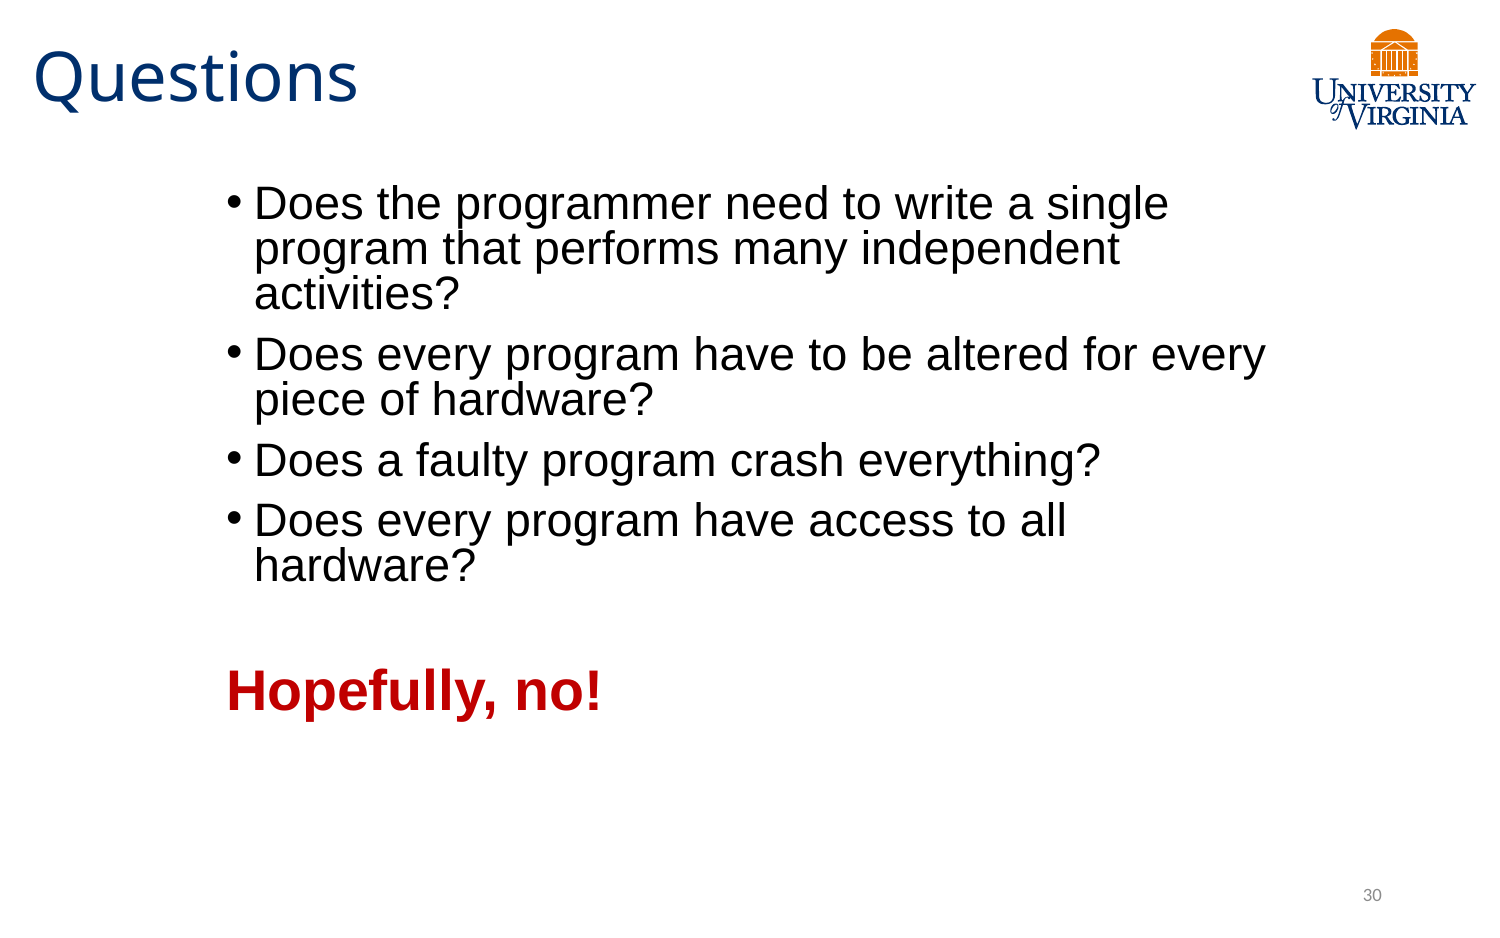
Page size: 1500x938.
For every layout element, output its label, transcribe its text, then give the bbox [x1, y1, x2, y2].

list Does the programmer need to write a single program that performs many independent activities? Does every program have to be altered for every piece of hardware? Does a faulty program crash everything? Does every program have access to all hardware? Hopefully, no! [210, 176, 1289, 845]
slide_number 30 [1059, 868, 1397, 919]
title Questions [17, 14, 1297, 145]
